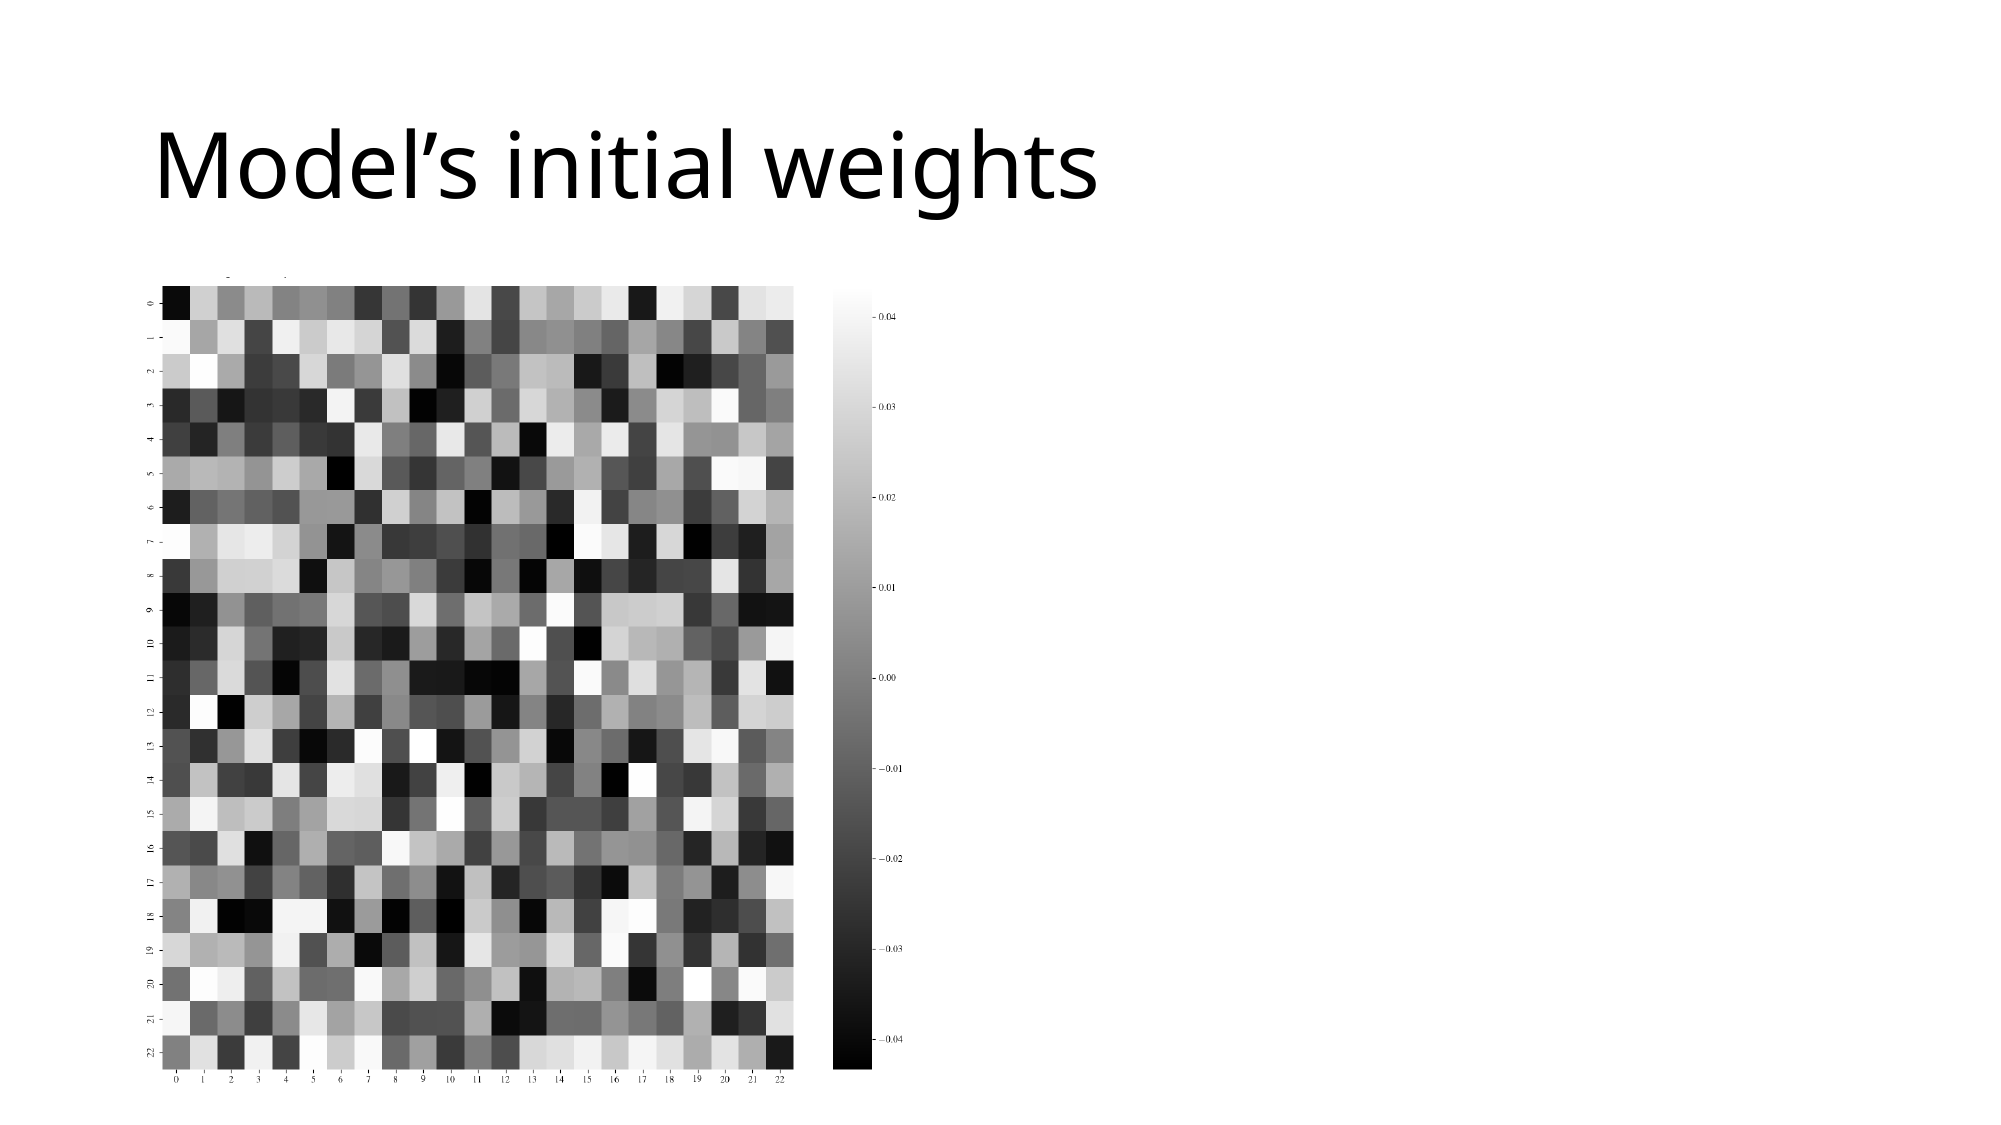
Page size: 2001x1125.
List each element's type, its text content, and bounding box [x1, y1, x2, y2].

title Model’s initial weights [137, 59, 1863, 278]
picture [137, 277, 920, 1095]
